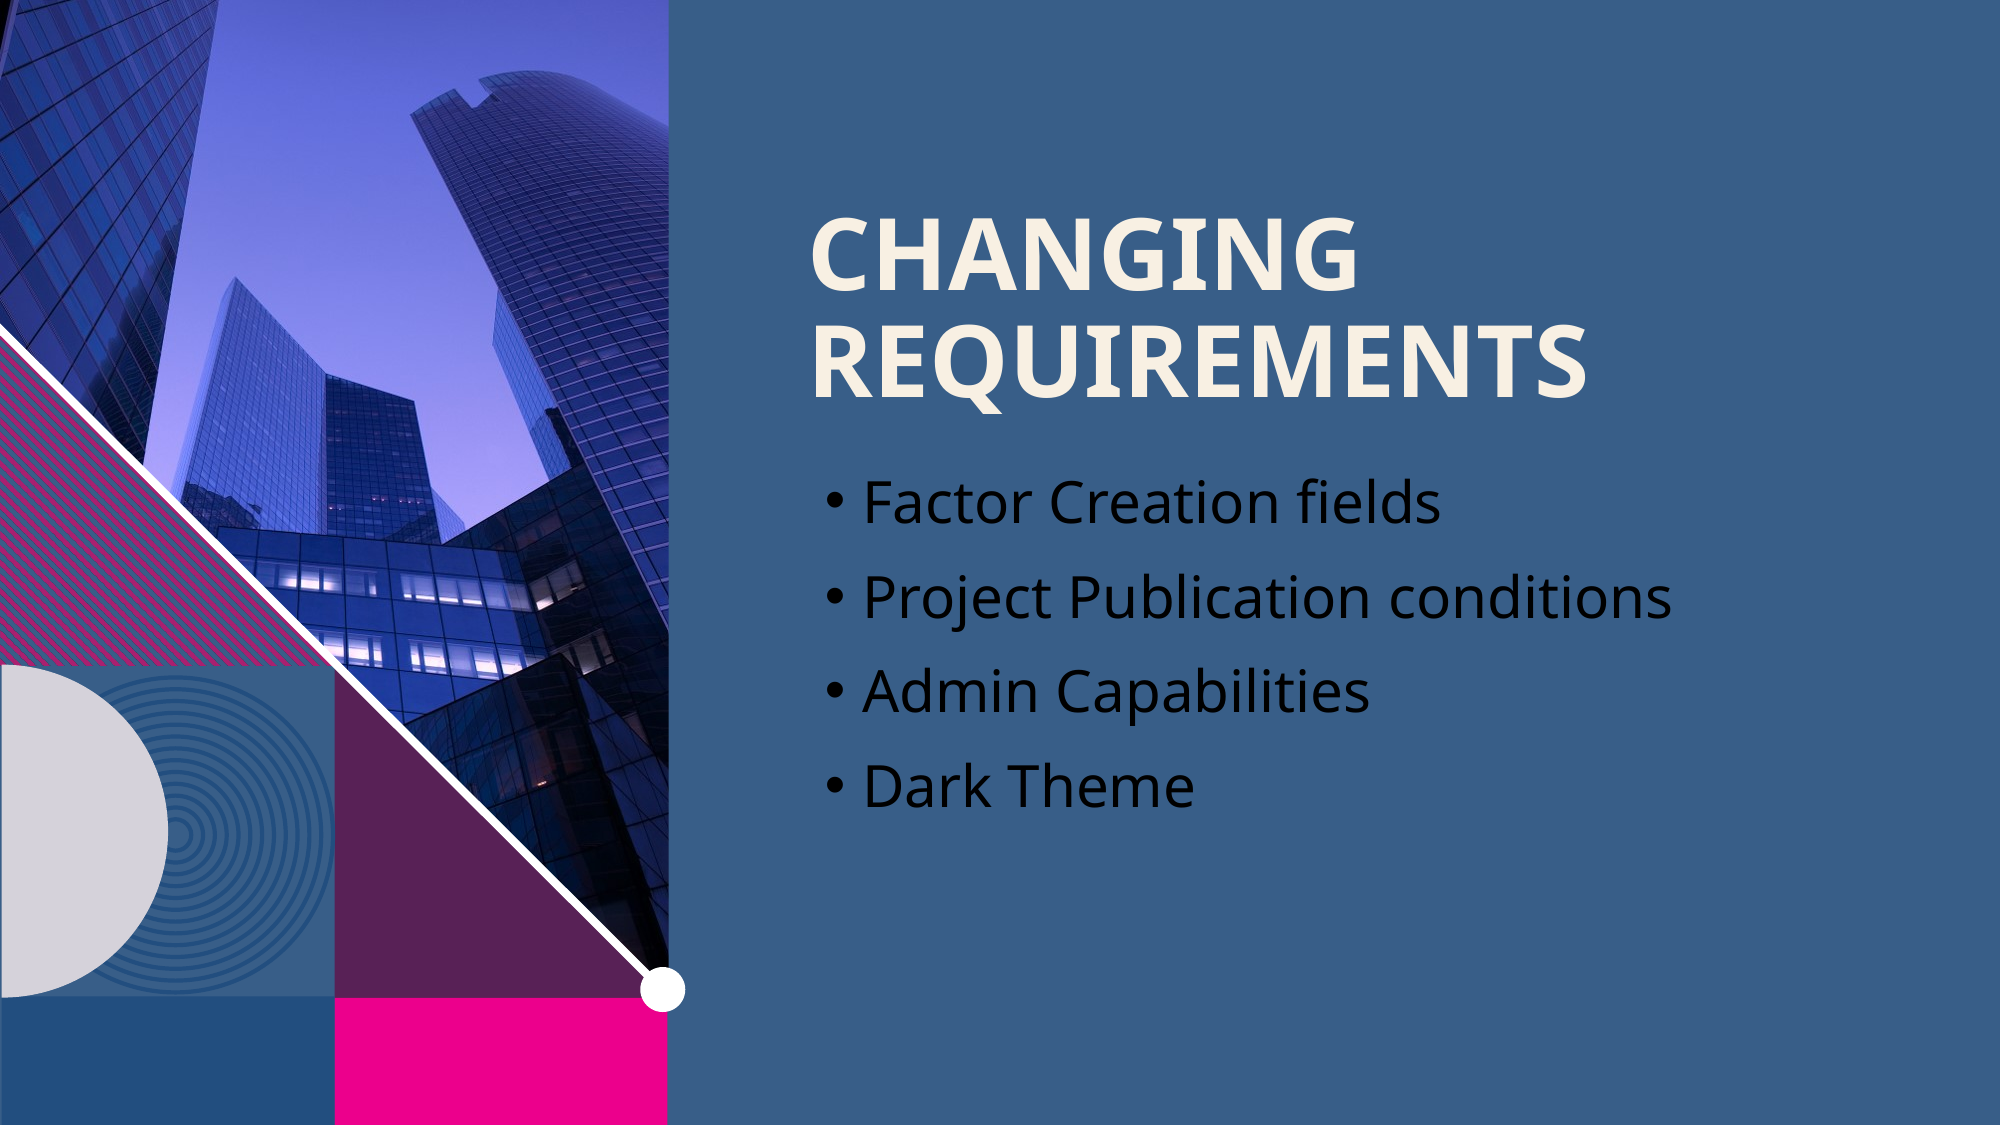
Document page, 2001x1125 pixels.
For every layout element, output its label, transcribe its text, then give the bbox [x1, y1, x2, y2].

title changing Requirements [792, 89, 1875, 427]
picture [0, 0, 669, 1001]
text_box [0, 313, 667, 994]
text_box Factor Creation fields Project Publication conditions Admin Capabilities Dark Theme [810, 457, 1850, 980]
text_box [642, 966, 687, 1014]
